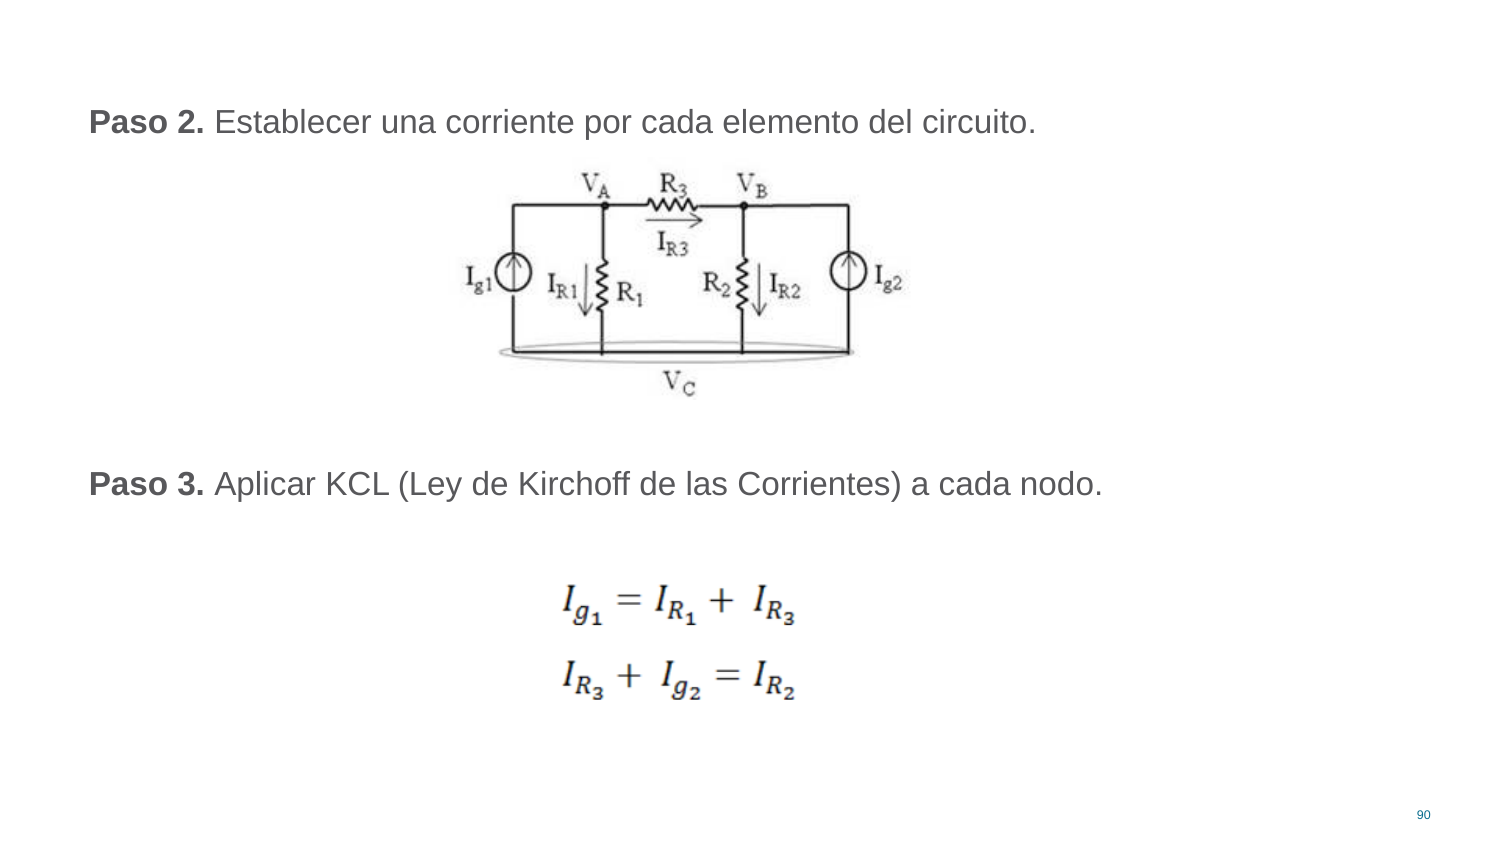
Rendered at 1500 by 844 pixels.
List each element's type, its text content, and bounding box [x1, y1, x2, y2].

picture [1424, 810, 1429, 819]
picture [447, 156, 921, 400]
list Paso 2. Establecer una corriente por cada elemento del circuito. Paso 3. Aplicar KCL (Ley de Kirchoff de las Corrientes) a cada nodo. [73, 96, 1378, 499]
picture [557, 571, 812, 716]
